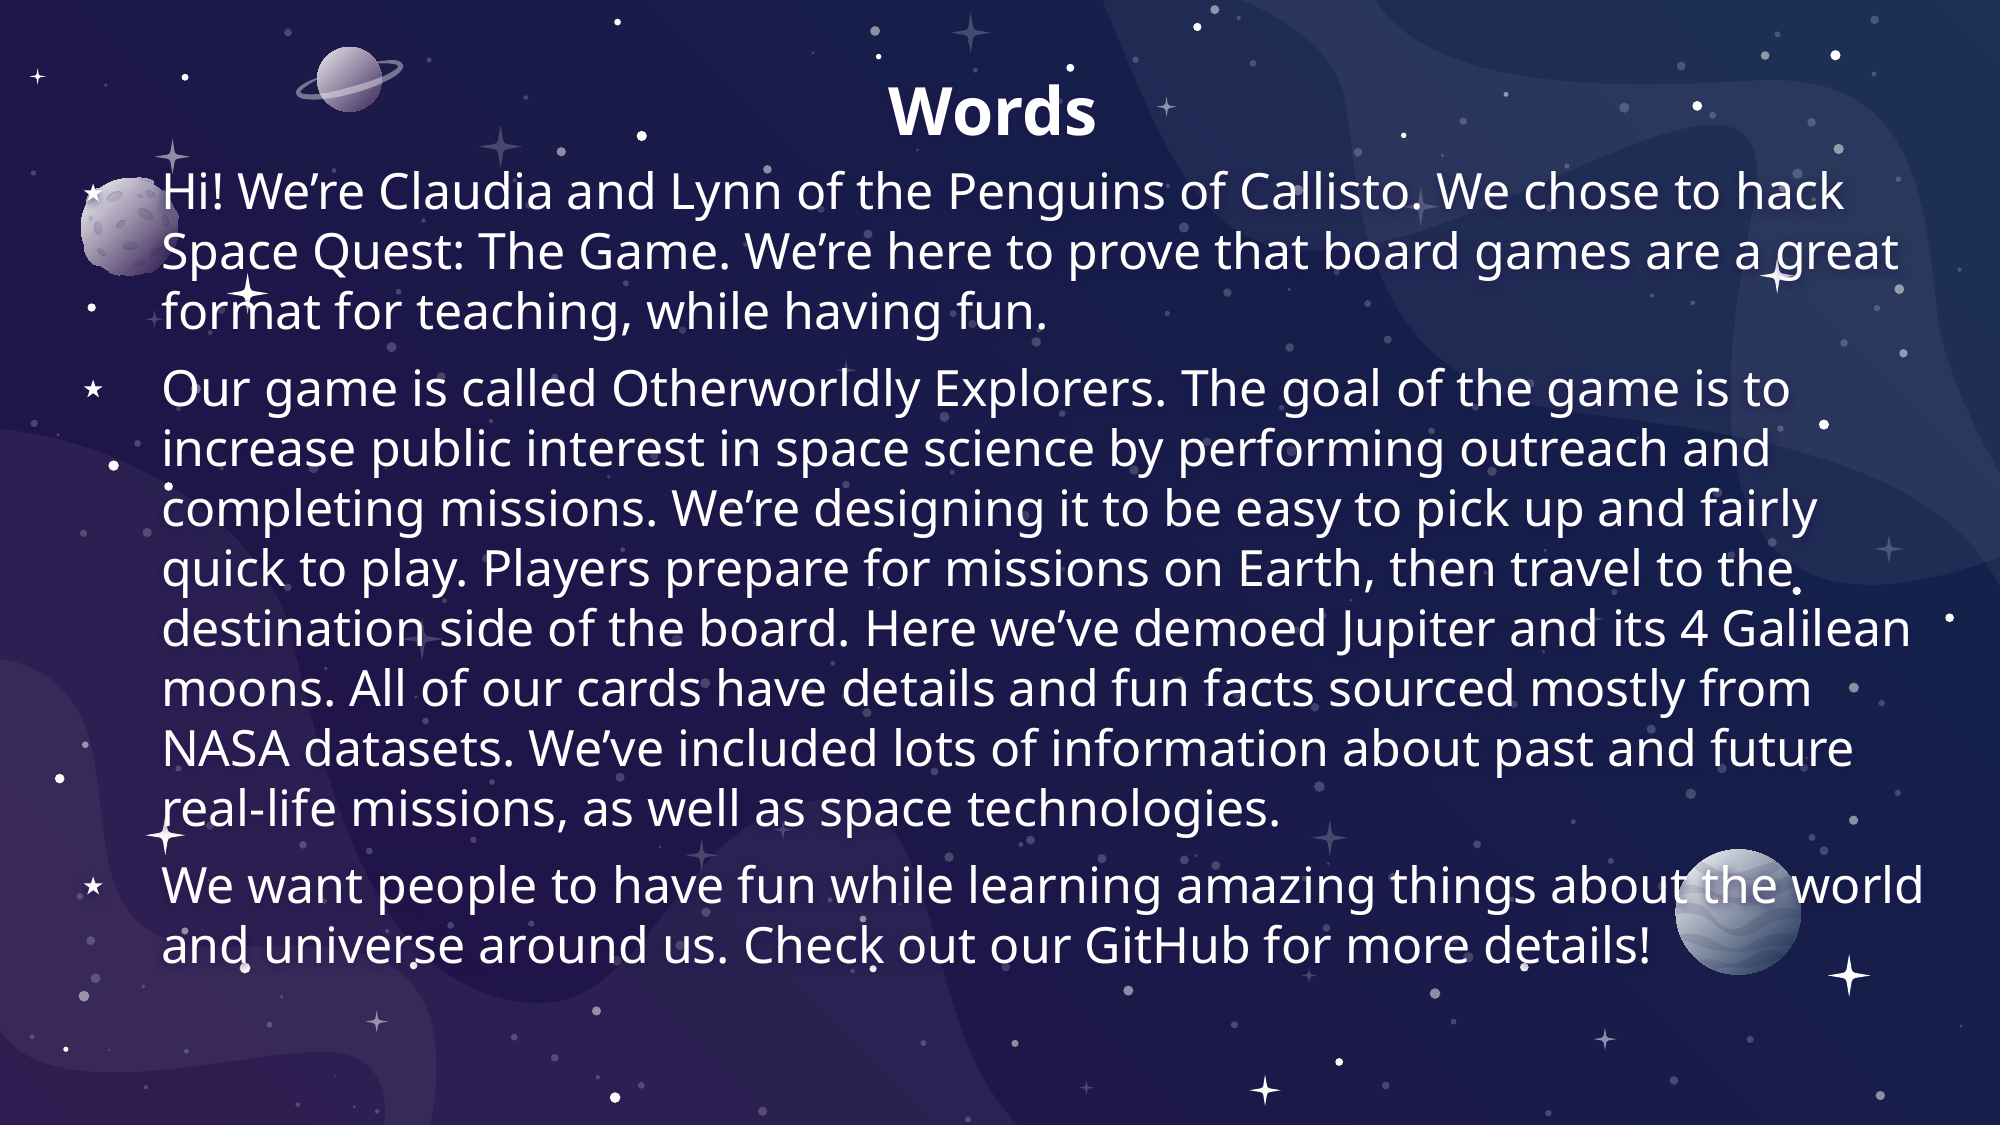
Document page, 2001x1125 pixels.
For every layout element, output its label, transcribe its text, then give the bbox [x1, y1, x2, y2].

title Words [281, 13, 1706, 149]
list Hi! We’re Claudia and Lynn of the Penguins of Callisto. We chose to hack Space Quest: The Game. We’re here to prove that board games are a great format for teaching, while having fun. Our game is called Otherworldly Explorers. The goal of the game is to increase public interest in space science by performing outreach and completing missions. We’re designing it to be easy to pick up and fairly quick to play. Players prepare for missions on Earth, then travel to the destination side of the board. Here we’ve demoed Jupiter and its 4 Galilean moons. All of our cards have details and fun facts sourced mostly from NASA datasets. We’ve included lots of information about past and future real-life missions, as well as space technologies. We want people to have fun while learning amazing things about the world and universe around us. Check out our GitHub for more details! [61, 159, 1955, 1090]
